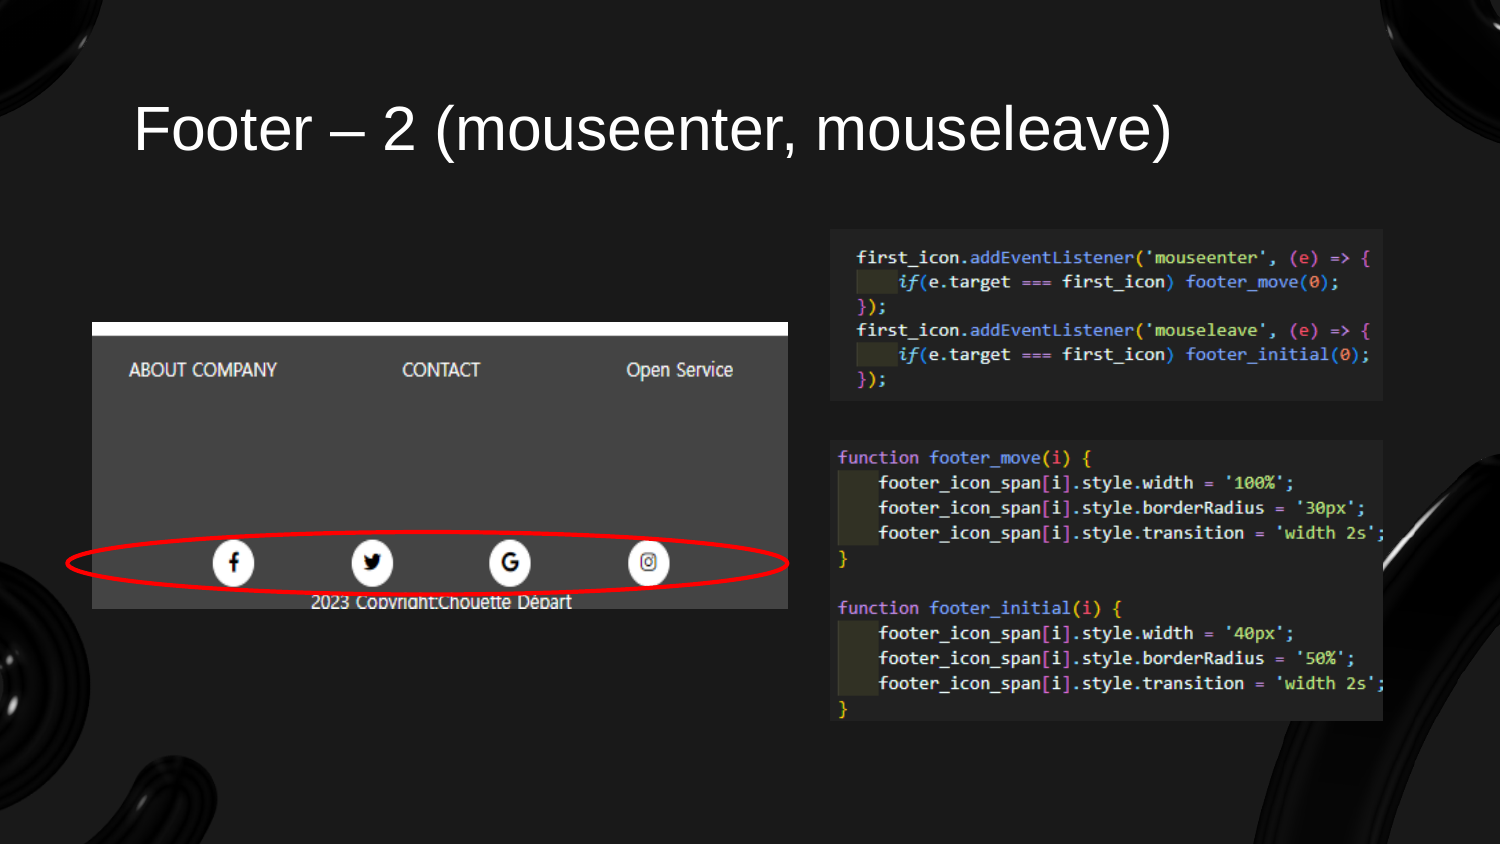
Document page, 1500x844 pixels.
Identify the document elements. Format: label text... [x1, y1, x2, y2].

picture [830, 228, 1500, 844]
picture [0, 0, 119, 136]
picture [0, 322, 788, 844]
title Footer – 2 (mouseenter, mouseleave) [118, 72, 1383, 167]
picture [1345, 0, 1500, 150]
